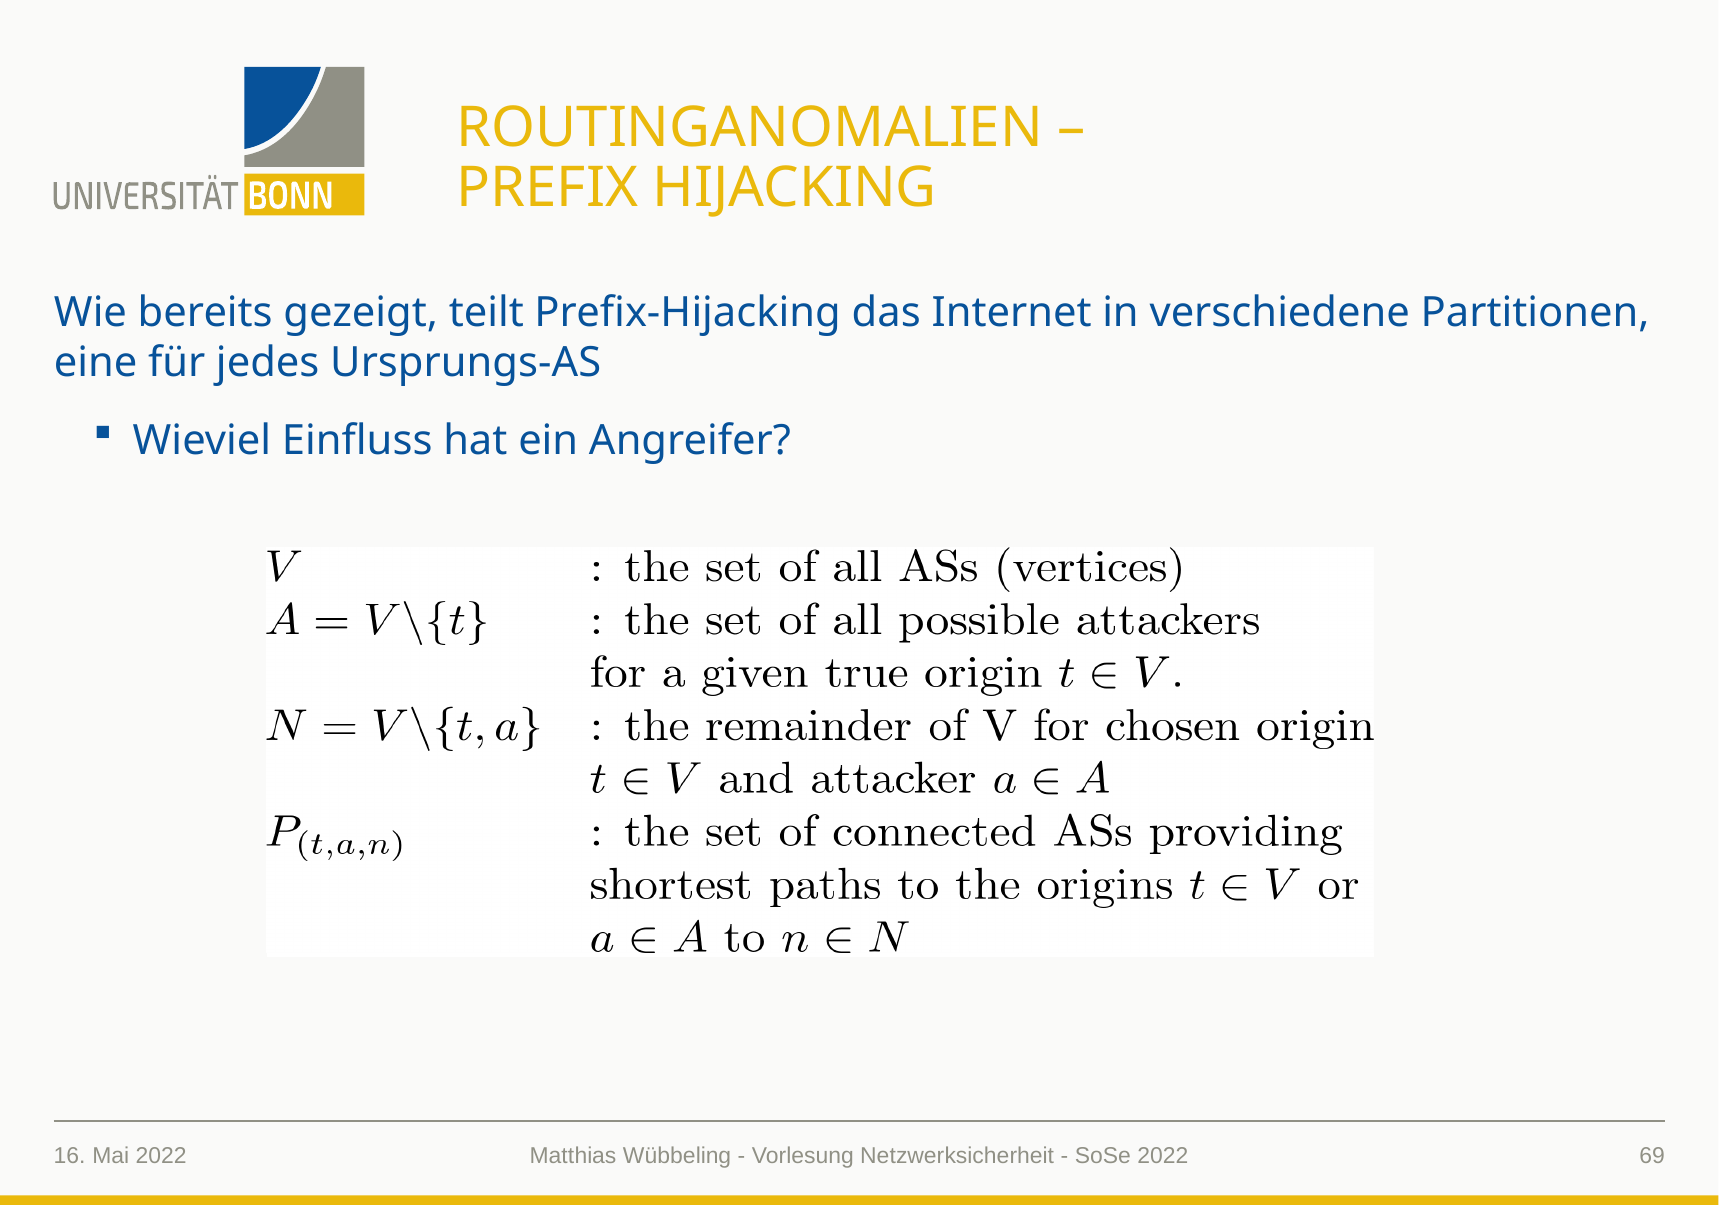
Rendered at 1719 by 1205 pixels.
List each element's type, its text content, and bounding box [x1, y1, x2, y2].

title RoutingAnomalien – Prefix Hijacking [456, 67, 1665, 218]
footer Matthias Wübbeling - Vorlesung Netzwerksicherheit - SoSe 2022 [389, 1121, 1329, 1189]
list Wie bereits gezeigt, teilt Prefix-Hijacking das Internet in verschiedene Partitionen, eine für jedes Ursprungs-AS Wieviel Einfluss hat ein Angreifer? [53, 284, 1665, 1055]
slide_number 69 [1557, 1121, 1665, 1189]
slide_number 16. Mai 2022 [53, 1121, 215, 1189]
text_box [264, 542, 1377, 958]
